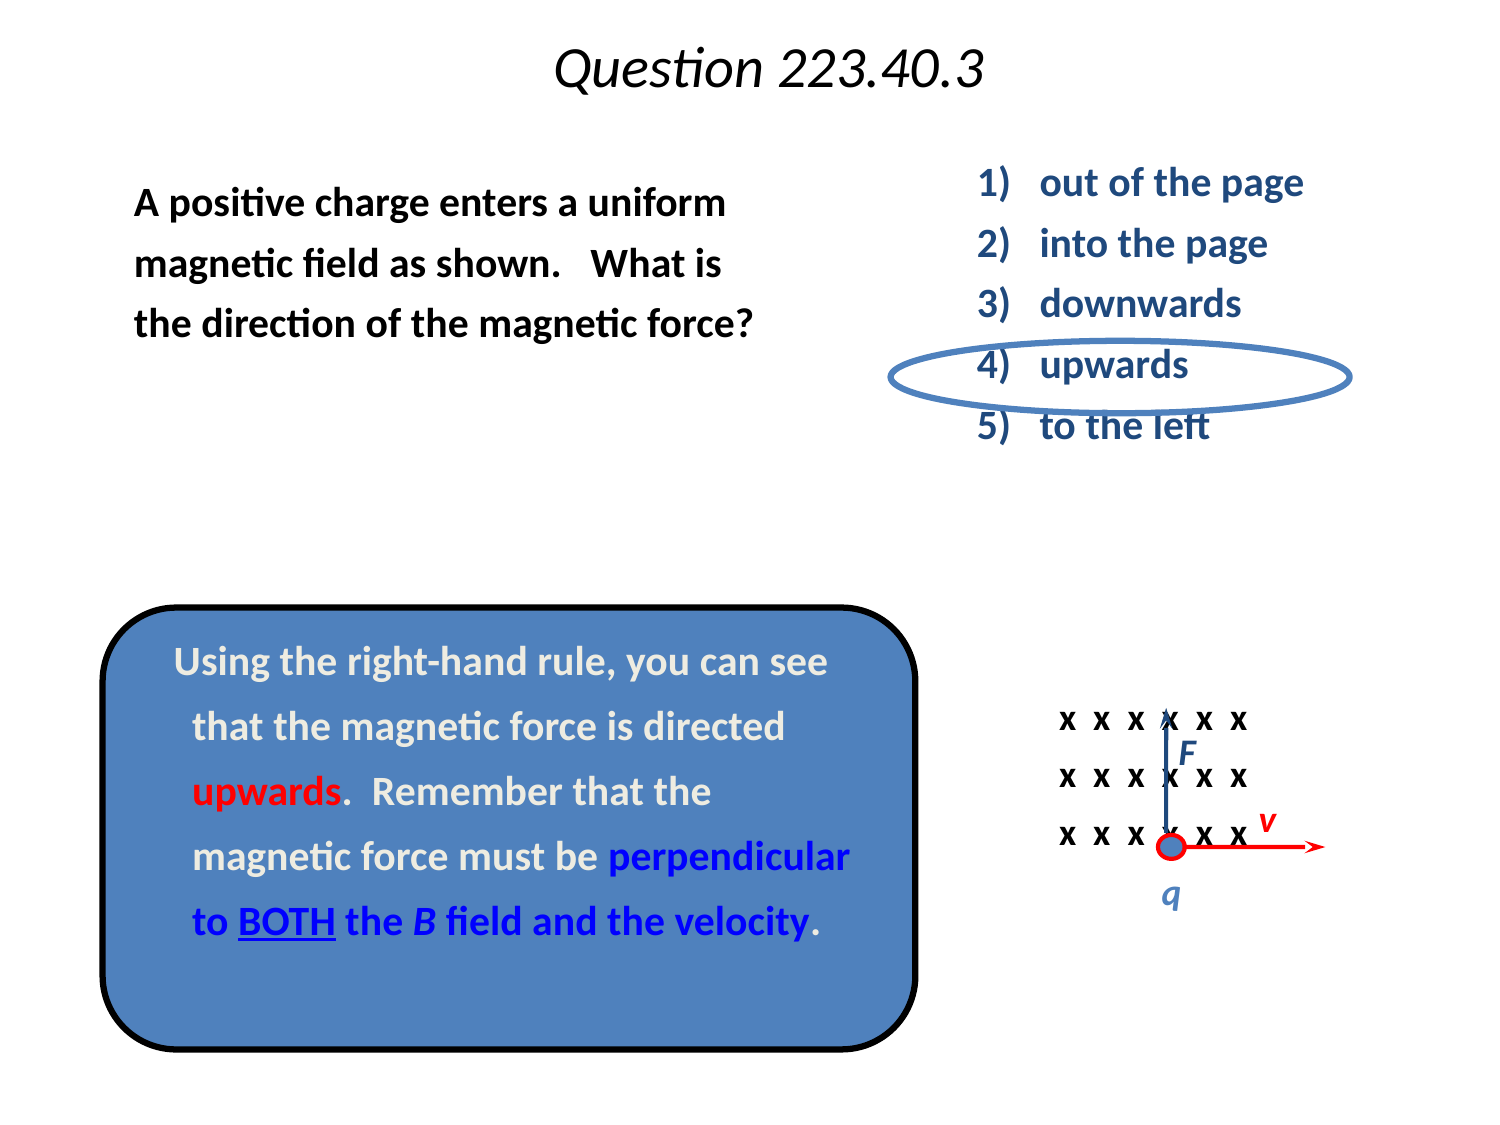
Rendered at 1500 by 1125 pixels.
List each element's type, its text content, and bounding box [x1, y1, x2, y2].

text_box [1159, 707, 1173, 729]
text_box [890, 340, 1350, 414]
text_box [154, 607, 864, 611]
text_box A positive charge enters a uniform magnetic field as shown. What is the direction of the magnetic force? [53, 152, 777, 460]
text_box F [1168, 730, 1207, 778]
text_box Using the right-hand rule, you can see that the magnetic force is directed upwards. Remember that the magnetic force must be perpendicular to BOTH the B field and the velocity. [130, 611, 882, 952]
text_box 1) out of the page 2) into the page 3) downwards 4) upwards 5) to the left [961, 156, 1500, 456]
text_box q [1151, 869, 1192, 918]
text_box x x x x x x x x x x x x x x x x x x [1048, 694, 1411, 858]
text_box [102, 619, 916, 1050]
title Question 223.40.3 [108, 0, 1429, 138]
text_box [1229, 763, 1254, 931]
text_box v [1258, 797, 1287, 845]
